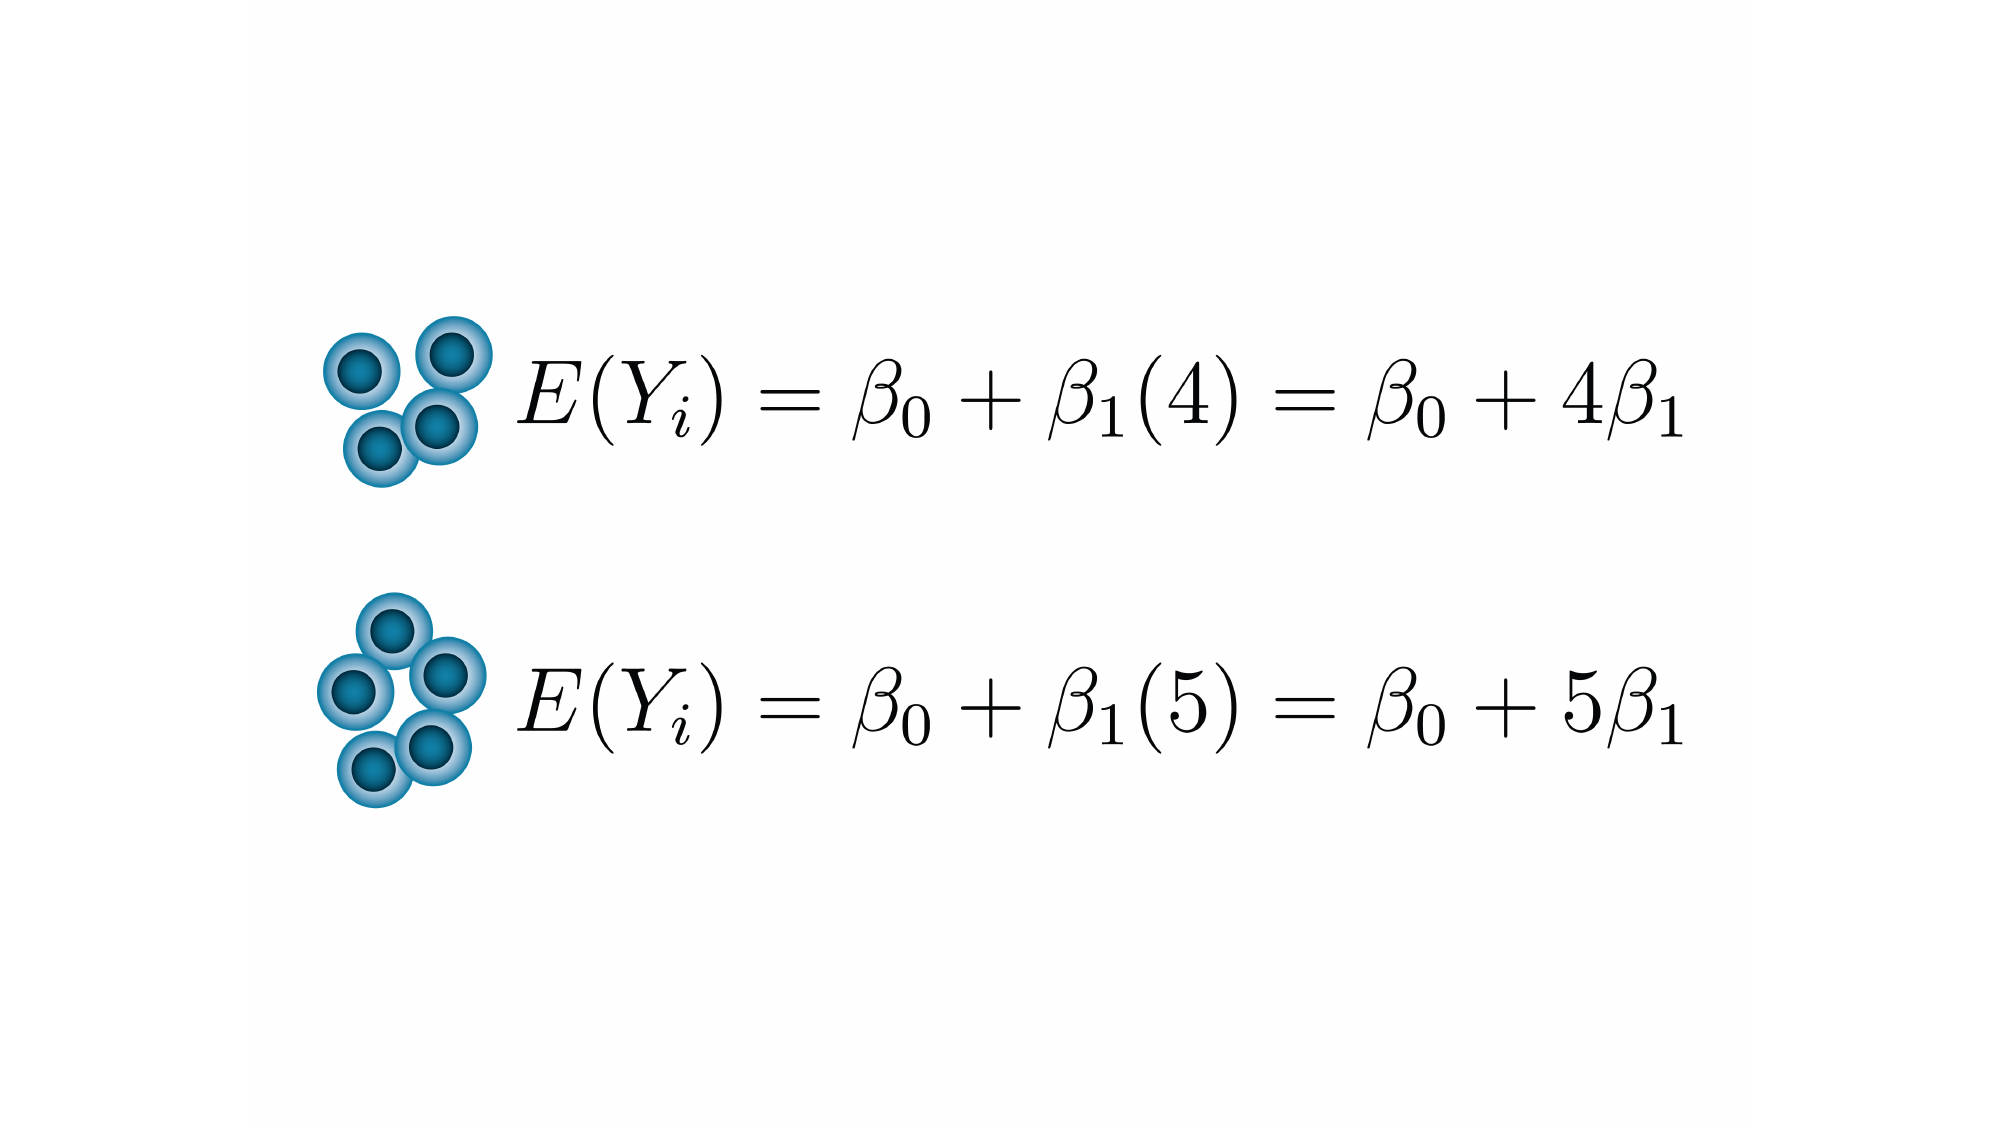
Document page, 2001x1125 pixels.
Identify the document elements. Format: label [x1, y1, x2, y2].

picture [249, 0, 1750, 1125]
